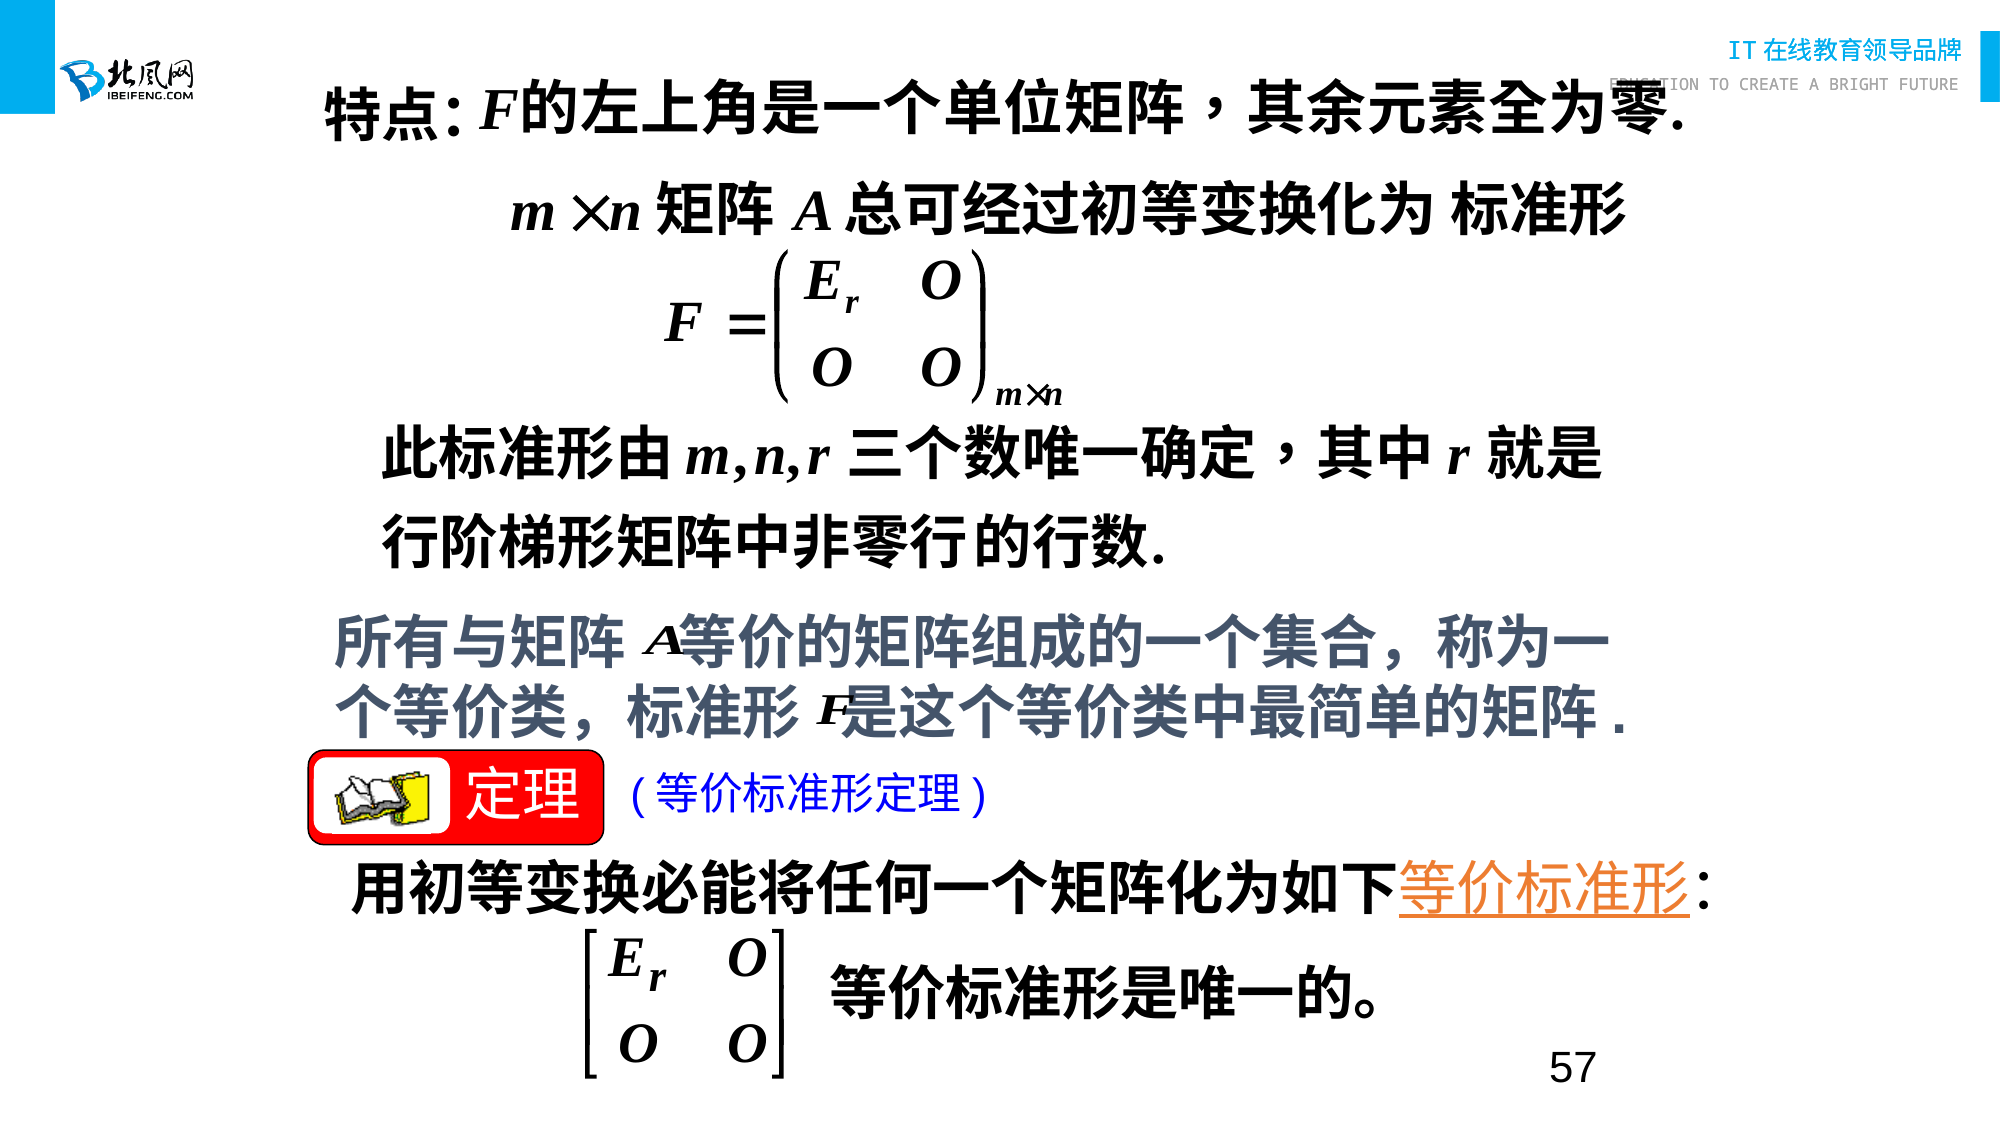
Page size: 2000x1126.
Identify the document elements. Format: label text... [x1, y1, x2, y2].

picture [56, 54, 198, 103]
text_box 等价标准形是唯一的。 [814, 949, 1427, 1035]
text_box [472, 70, 1691, 145]
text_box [577, 925, 798, 1083]
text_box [659, 246, 1067, 411]
text_box 用初等变换必能将任何一个矩阵化为如下等价标准形： [308, 843, 1773, 929]
text_box [1534, 1031, 1763, 1099]
text_box 特点： [308, 70, 709, 156]
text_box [378, 421, 1608, 577]
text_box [319, 597, 1680, 755]
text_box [507, 175, 1633, 249]
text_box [308, 750, 1242, 845]
